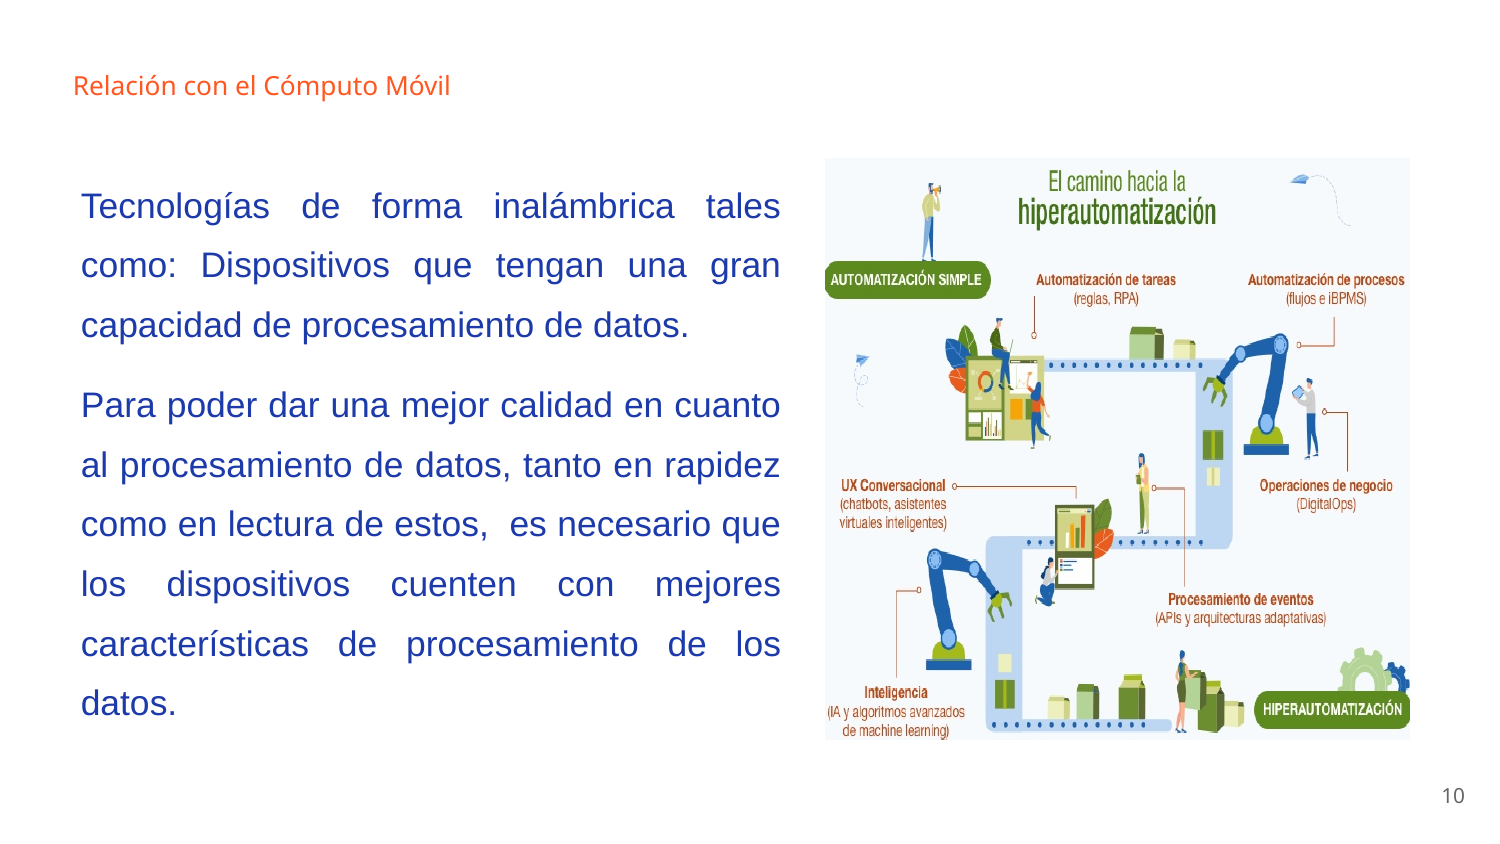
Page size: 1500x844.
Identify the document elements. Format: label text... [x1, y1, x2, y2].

list Tecnologías de forma inalámbrica tales como: Dispositivos que tengan una gran capacidad de procesamiento de datos. Para poder dar una mejor calidad en cuanto al procesamiento de datos, tanto en rapidez como en lectura de estos, es necesario que los dispositivos cuenten con mejores características de procesamiento de los datos. [51, 150, 1365, 780]
slide_number ‹#› [1389, 764, 1480, 830]
picture [825, 157, 1410, 740]
title Relación con el Cómputo Móvil [57, 38, 1456, 117]
